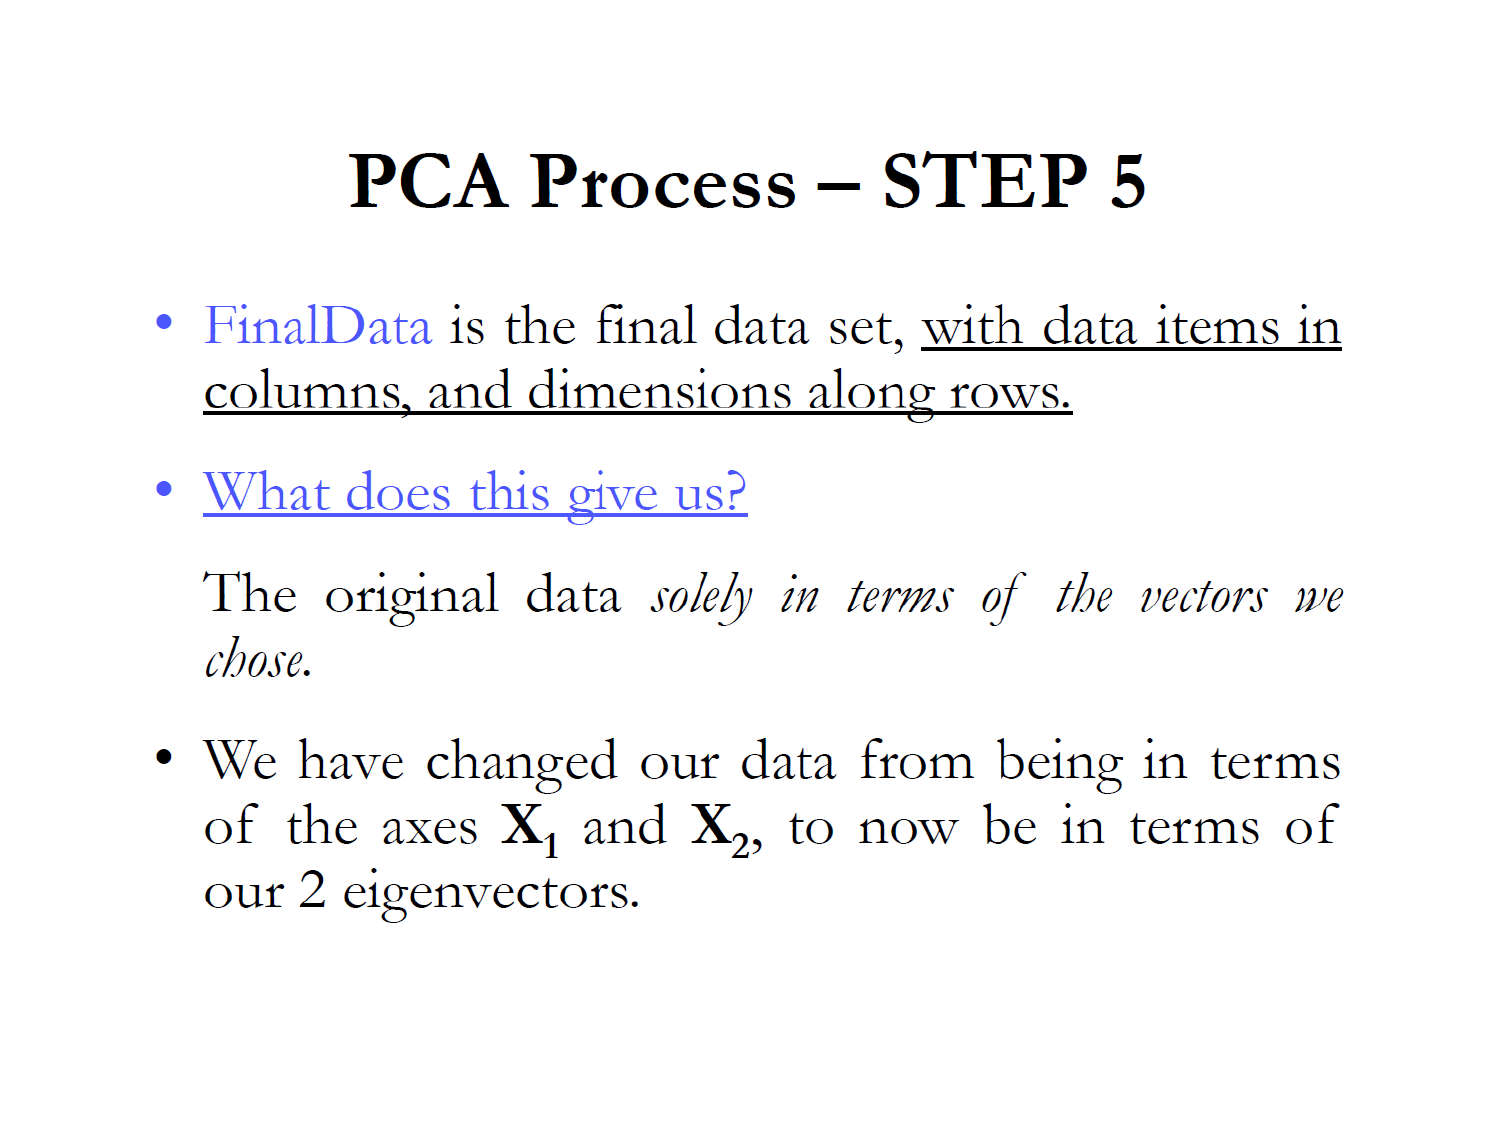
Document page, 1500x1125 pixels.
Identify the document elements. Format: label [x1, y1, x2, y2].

picture [99, 112, 1403, 1001]
